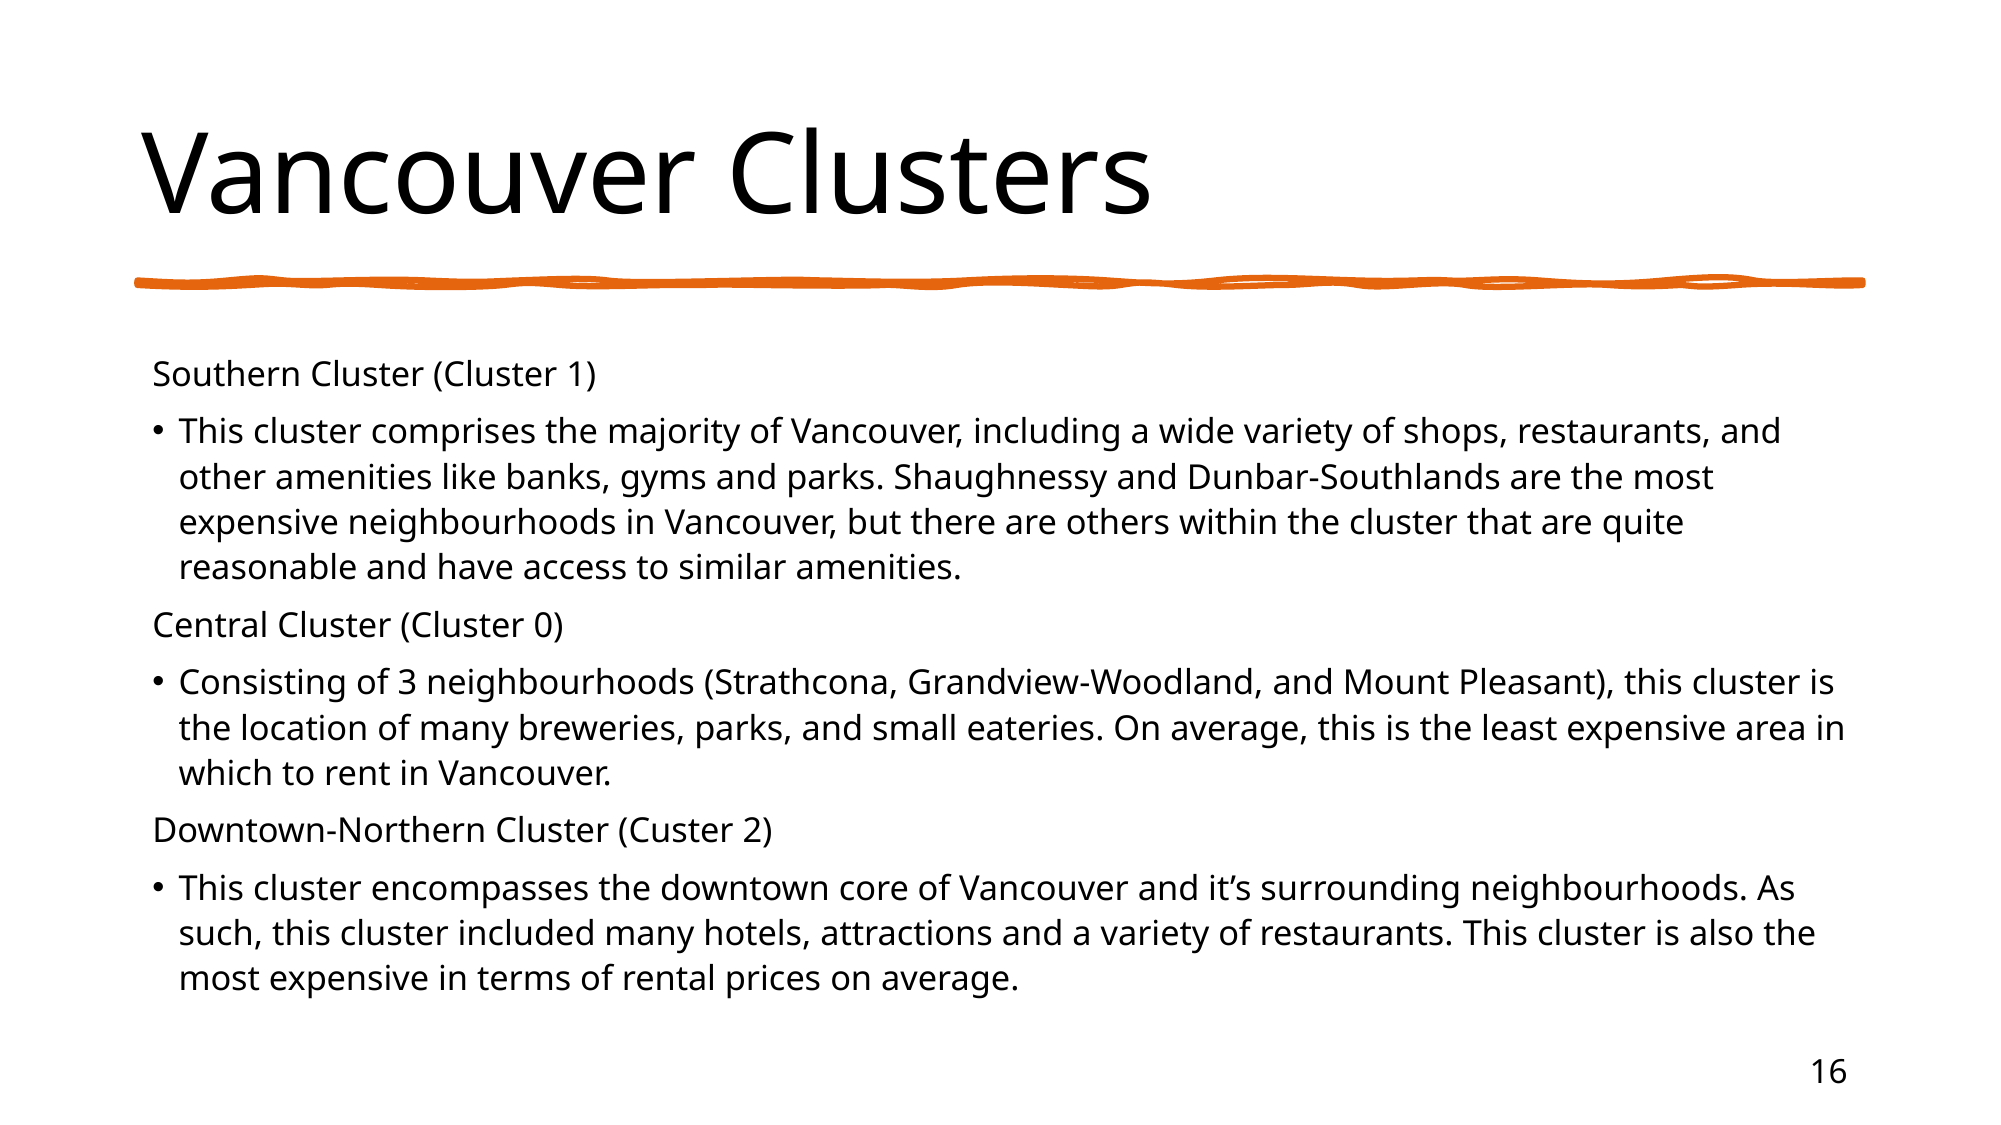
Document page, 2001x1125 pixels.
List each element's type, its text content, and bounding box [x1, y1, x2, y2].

list Southern Cluster (Cluster 1) This cluster comprises the majority of Vancouver, including a wide variety of shops, restaurants, and other amenities like banks, gyms and parks. Shaughnessy and Dunbar-Southlands are the most expensive neighbourhoods in Vancouver, but there are others within the cluster that are quite reasonable and have access to similar amenities. Central Cluster (Cluster 0) Consisting of 3 neighbourhoods (Strathcona, Grandview-Woodland, and Mount Pleasant), this cluster is the location of many breweries, parks, and small eateries. On average, this is the least expensive area in which to rent in Vancouver. Downtown-Northern Cluster (Custer 2) This cluster encompasses the downtown core of Vancouver and it’s surrounding neighbourhoods. As such, this cluster included many hotels, attractions and a variety of restaurants. This cluster is also the most expensive in terms of rental prices on average. [137, 340, 1863, 1014]
title Vancouver Clusters [126, 59, 1851, 278]
slide_number 16 [1412, 1042, 1863, 1103]
